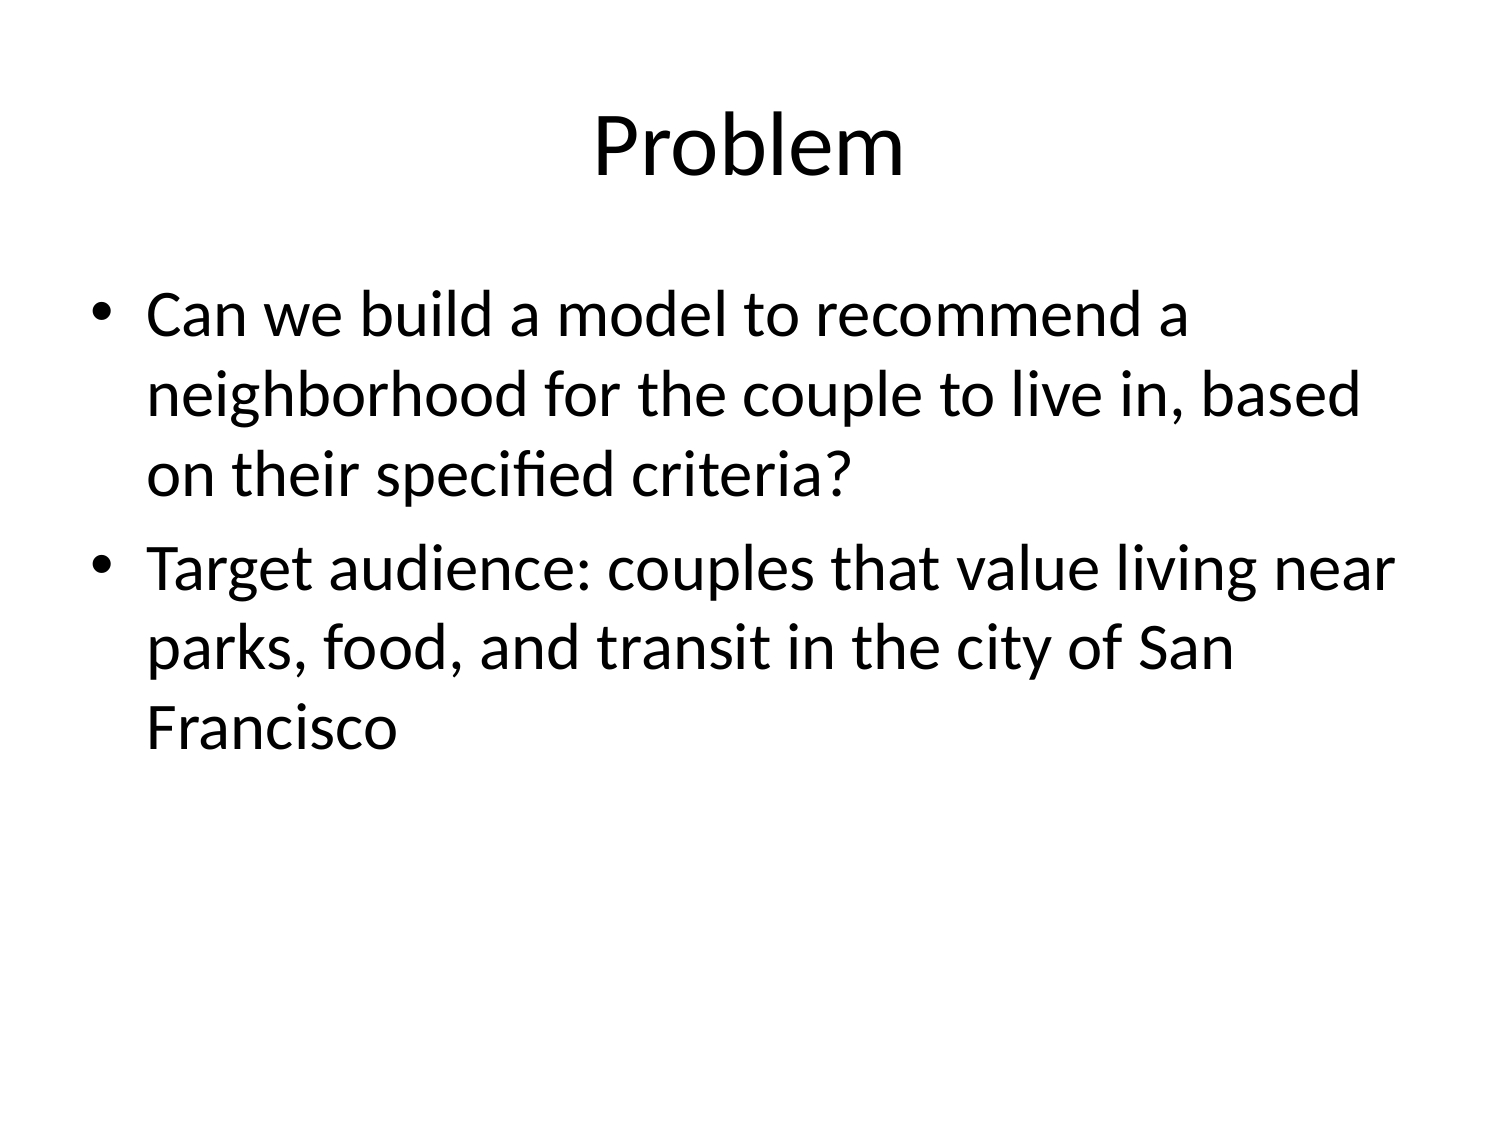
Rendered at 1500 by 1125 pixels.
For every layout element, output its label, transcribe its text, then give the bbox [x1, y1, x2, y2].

list Can we build a model to recommend a neighborhood for the couple to live in, based on their specified criteria? Target audience: couples that value living near parks, food, and transit in the city of San Francisco [75, 262, 1425, 1005]
title Problem [75, 45, 1425, 233]
